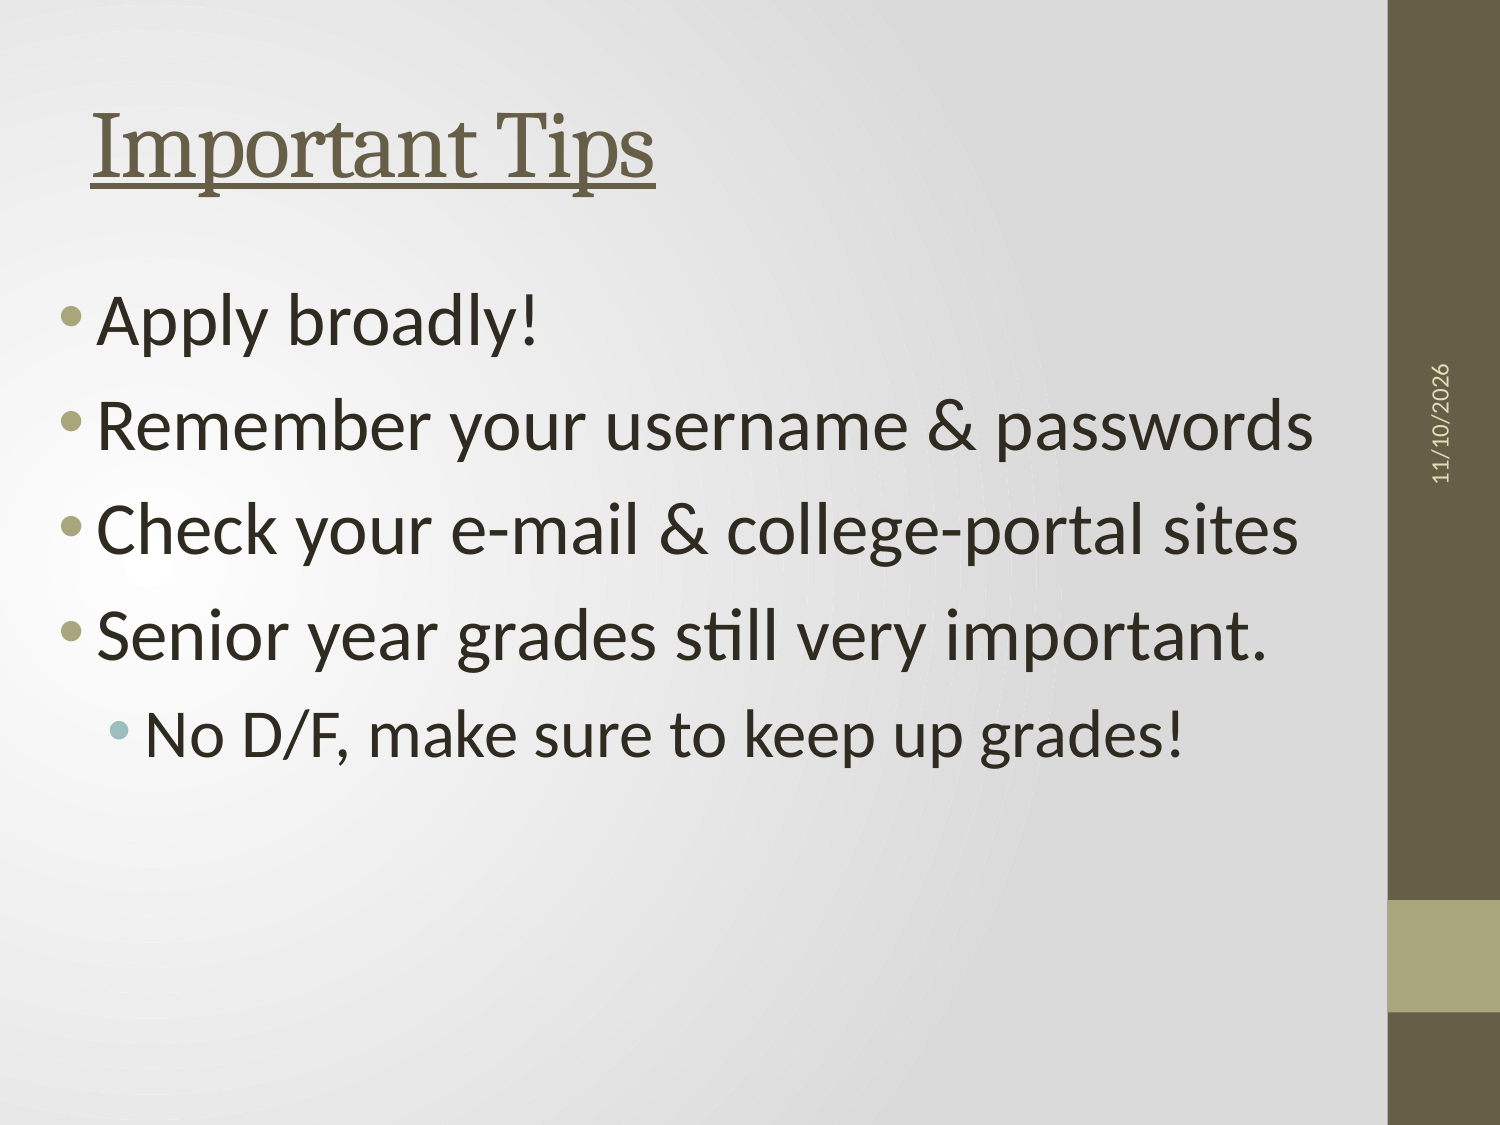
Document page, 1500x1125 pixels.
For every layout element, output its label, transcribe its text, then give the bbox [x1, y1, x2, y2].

title Important Tips [75, 45, 1325, 233]
list Apply broadly! Remember your username & passwords Check your e-mail & college-portal sites Senior year grades still very important. No D/F, make sure to keep up grades! [24, 262, 1376, 1051]
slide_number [1408, 100, 1469, 501]
